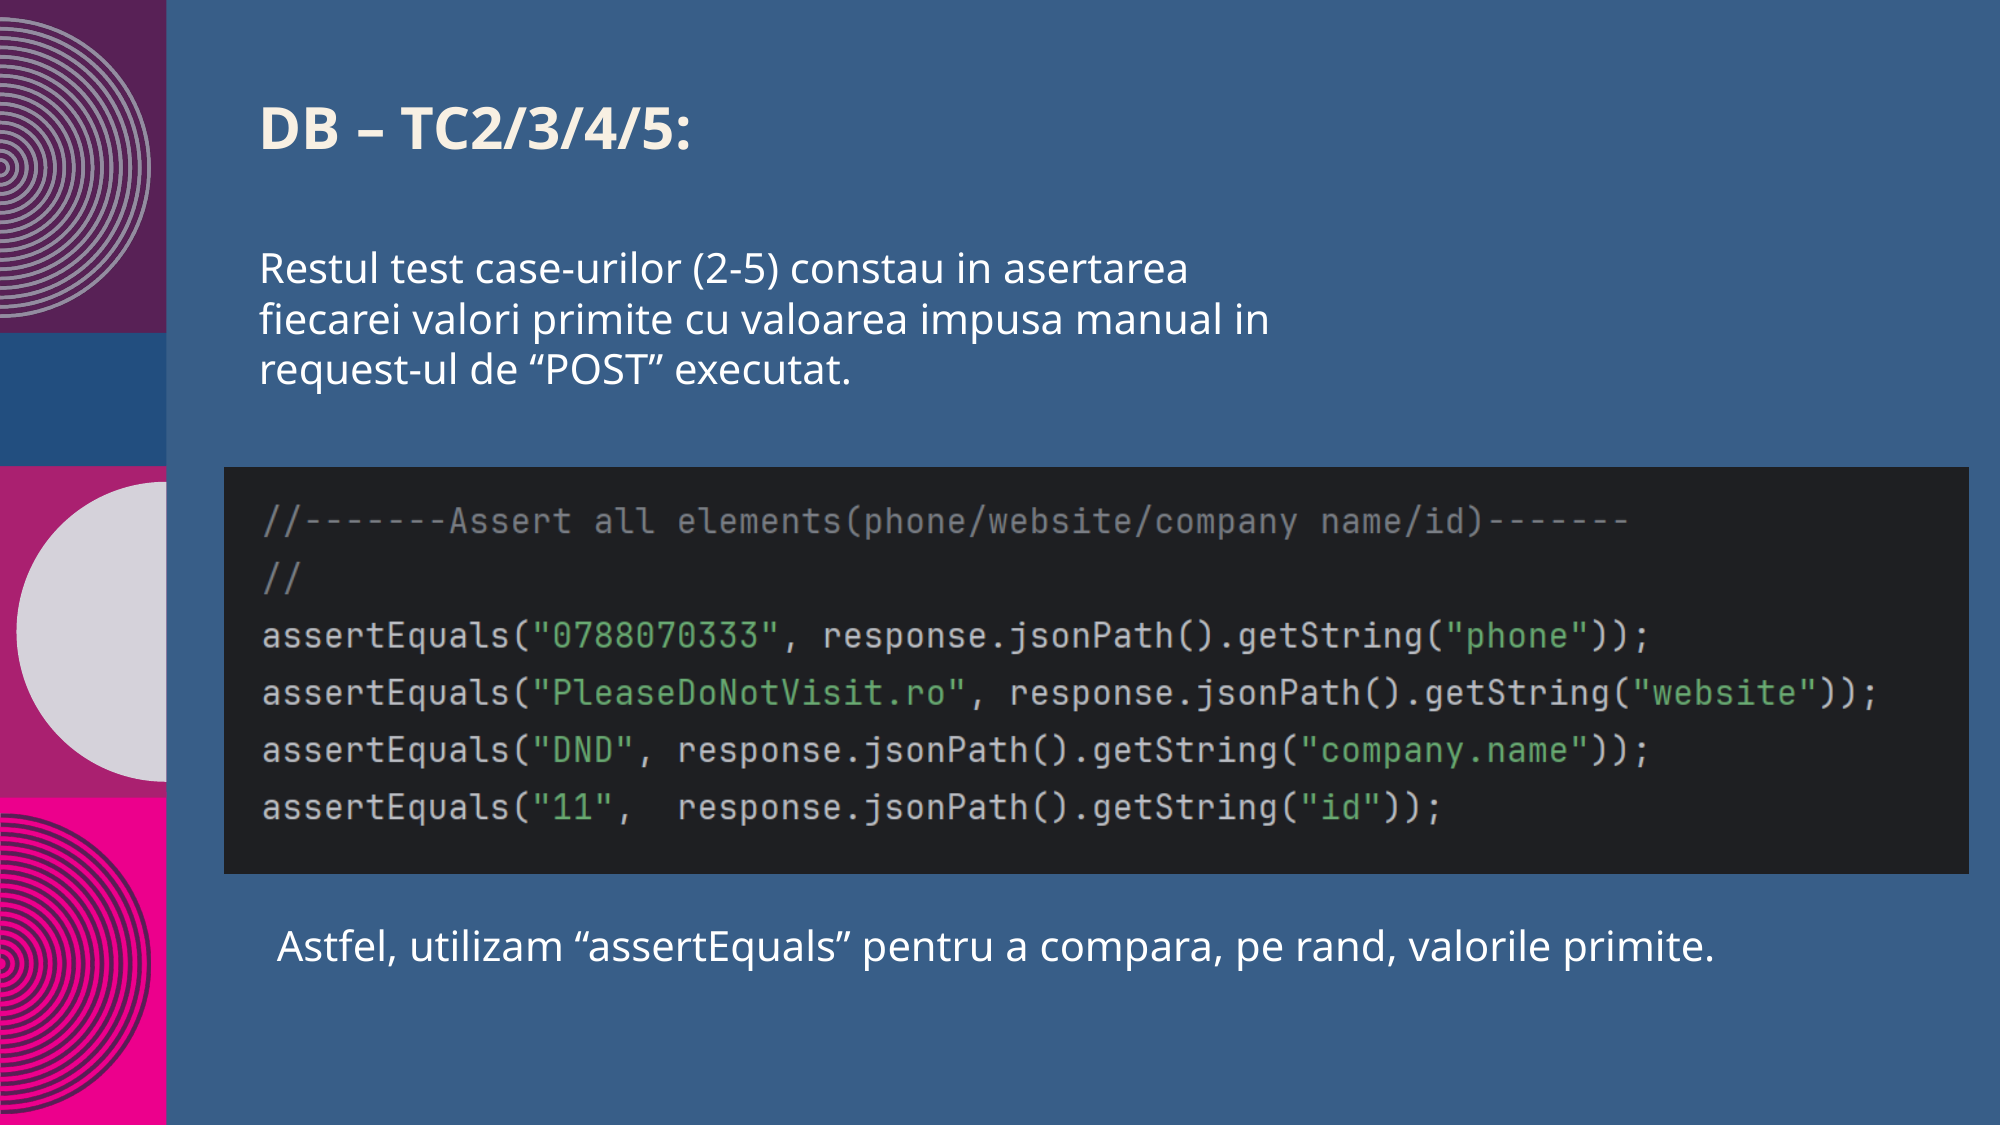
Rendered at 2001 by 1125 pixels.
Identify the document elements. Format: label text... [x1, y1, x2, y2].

picture [1, 18, 151, 318]
picture [224, 467, 1969, 874]
list Restul test case-urilor (2-5) constau in asertarea fiecarei valori primite cu valoarea impusa manual in request-ul de “POST” executat. [243, 234, 1307, 467]
list Astfel, utilizam “assertEquals” pentru a compara, pe rand, valorile primite. [261, 912, 1738, 1125]
picture [1, 814, 151, 1114]
title DB – TC2/3/4/5: [243, 91, 1863, 315]
